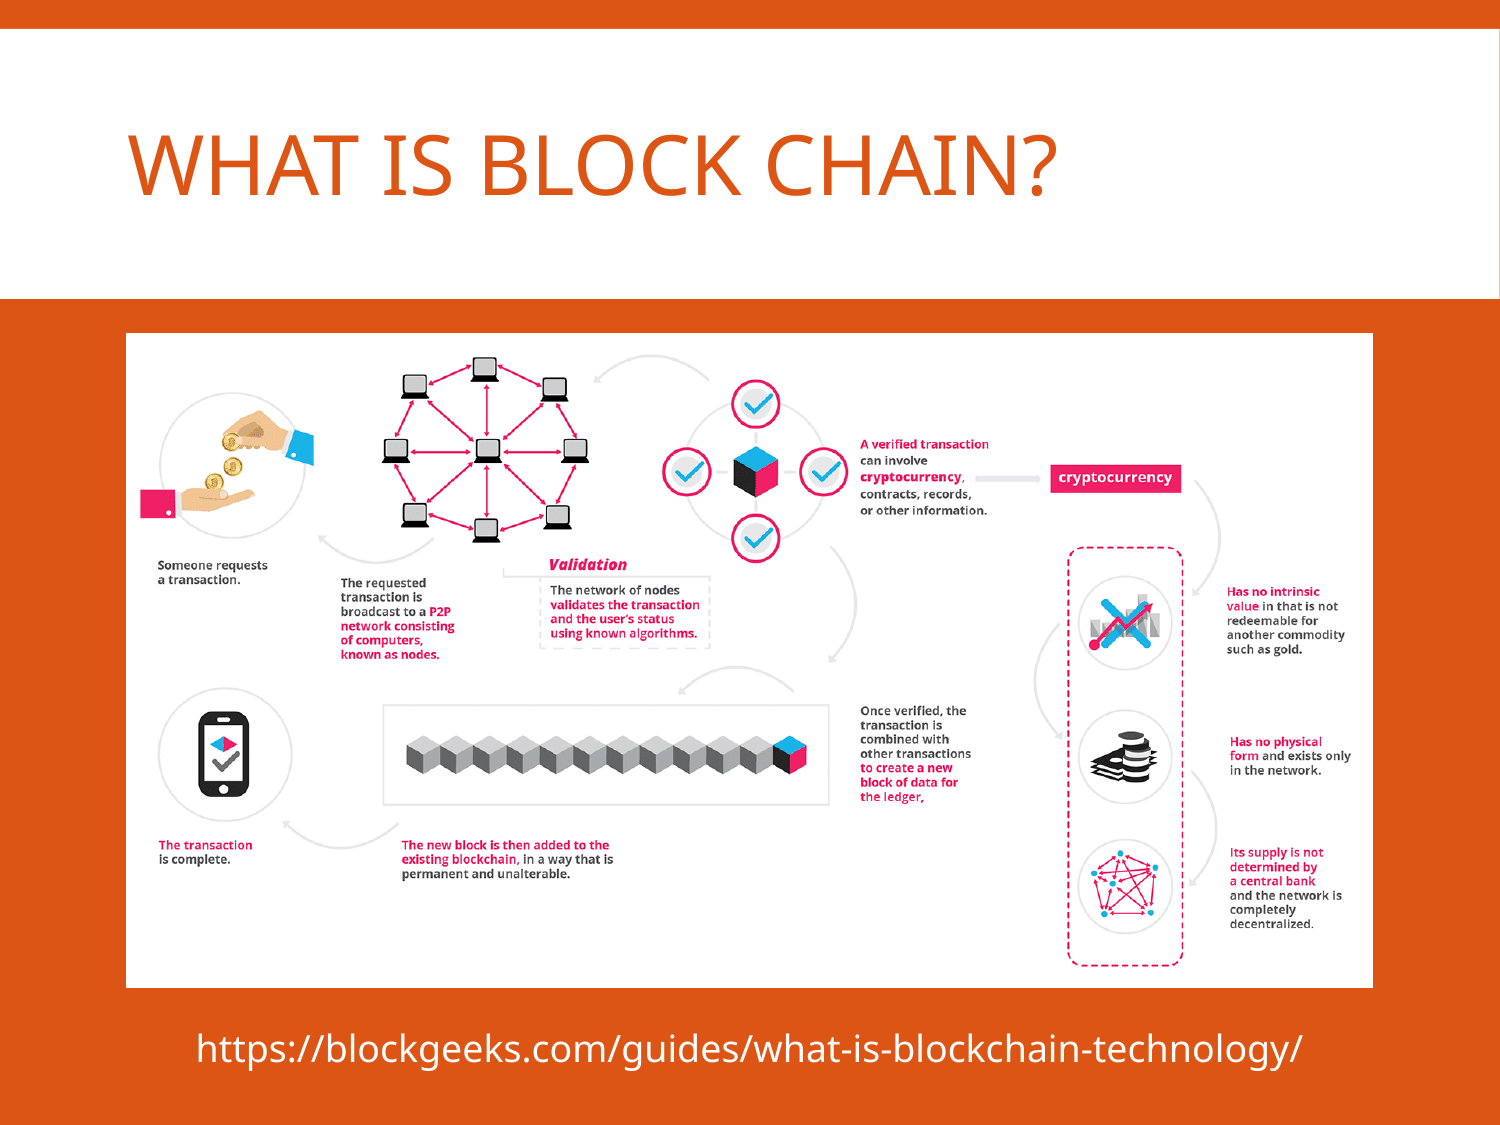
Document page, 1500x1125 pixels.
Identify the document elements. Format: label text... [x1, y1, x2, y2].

title What is Block Chain? [112, 46, 1388, 295]
picture [126, 332, 1374, 988]
text_box https://blockgeeks.com/guides/what-is-blockchain-technology/ [180, 1017, 1319, 1078]
